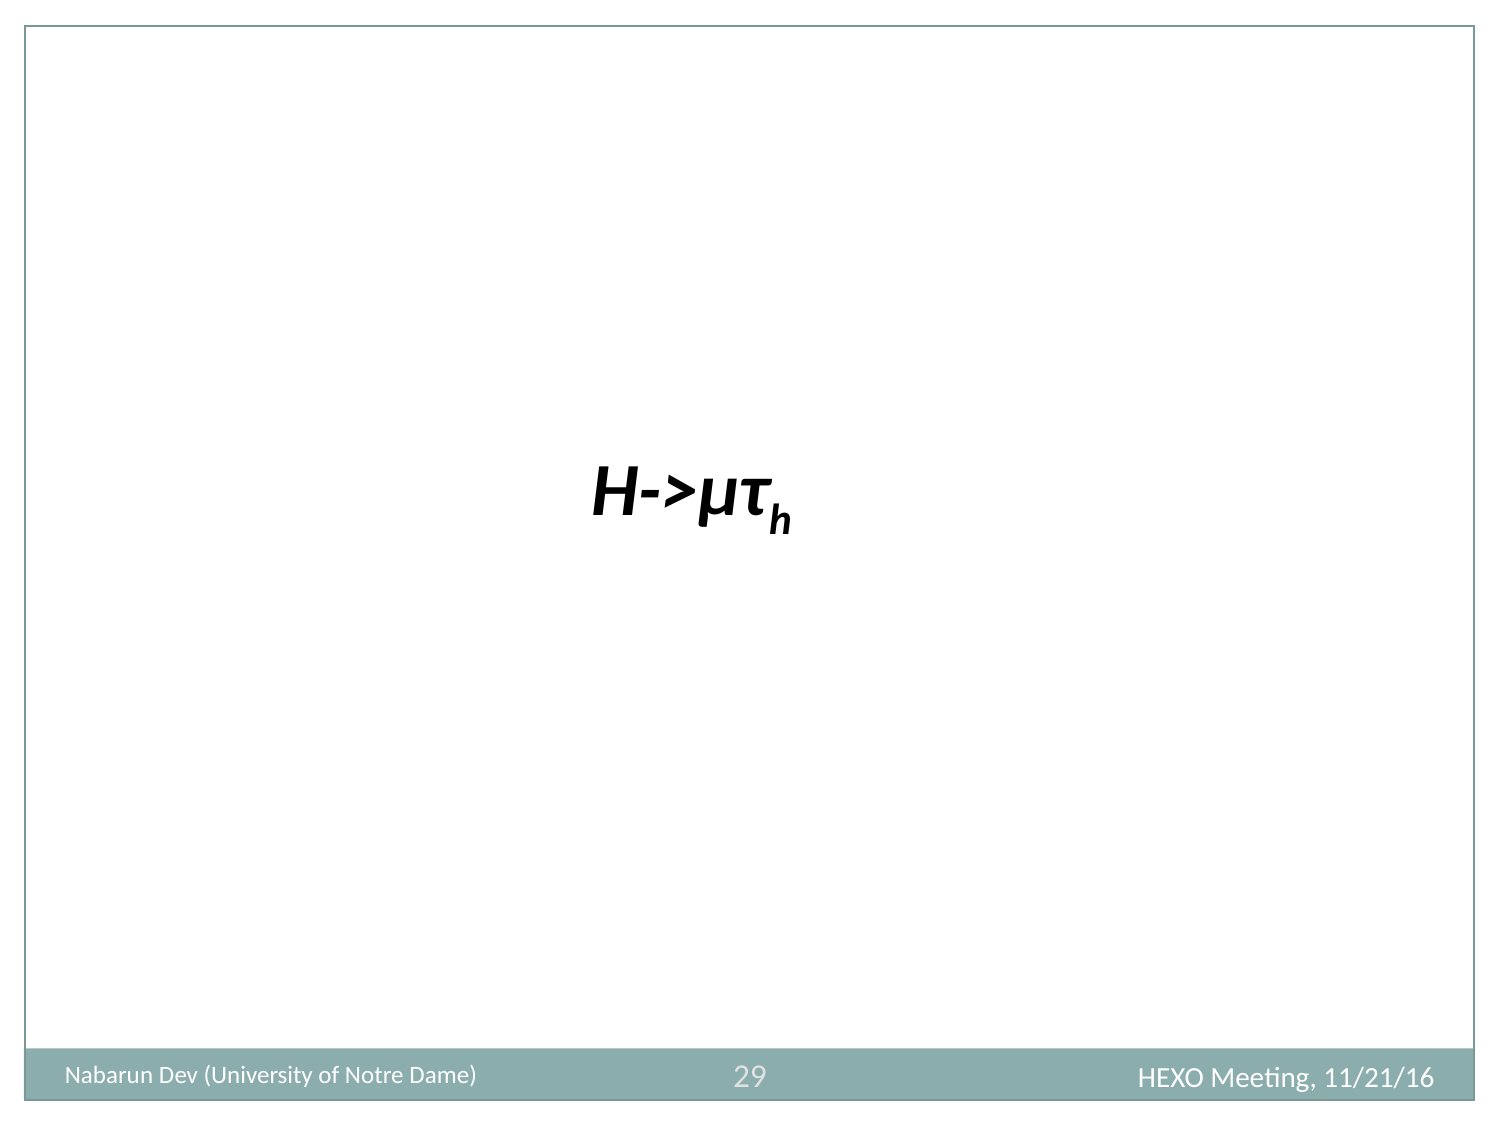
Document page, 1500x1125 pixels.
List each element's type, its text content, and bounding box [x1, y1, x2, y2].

text_box H->μτh [349, 433, 1051, 551]
slide_number 29 [699, 1037, 800, 1110]
footer Nabarun Dev (University of Notre Dame) [50, 1051, 638, 1112]
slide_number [950, 1050, 1450, 1111]
